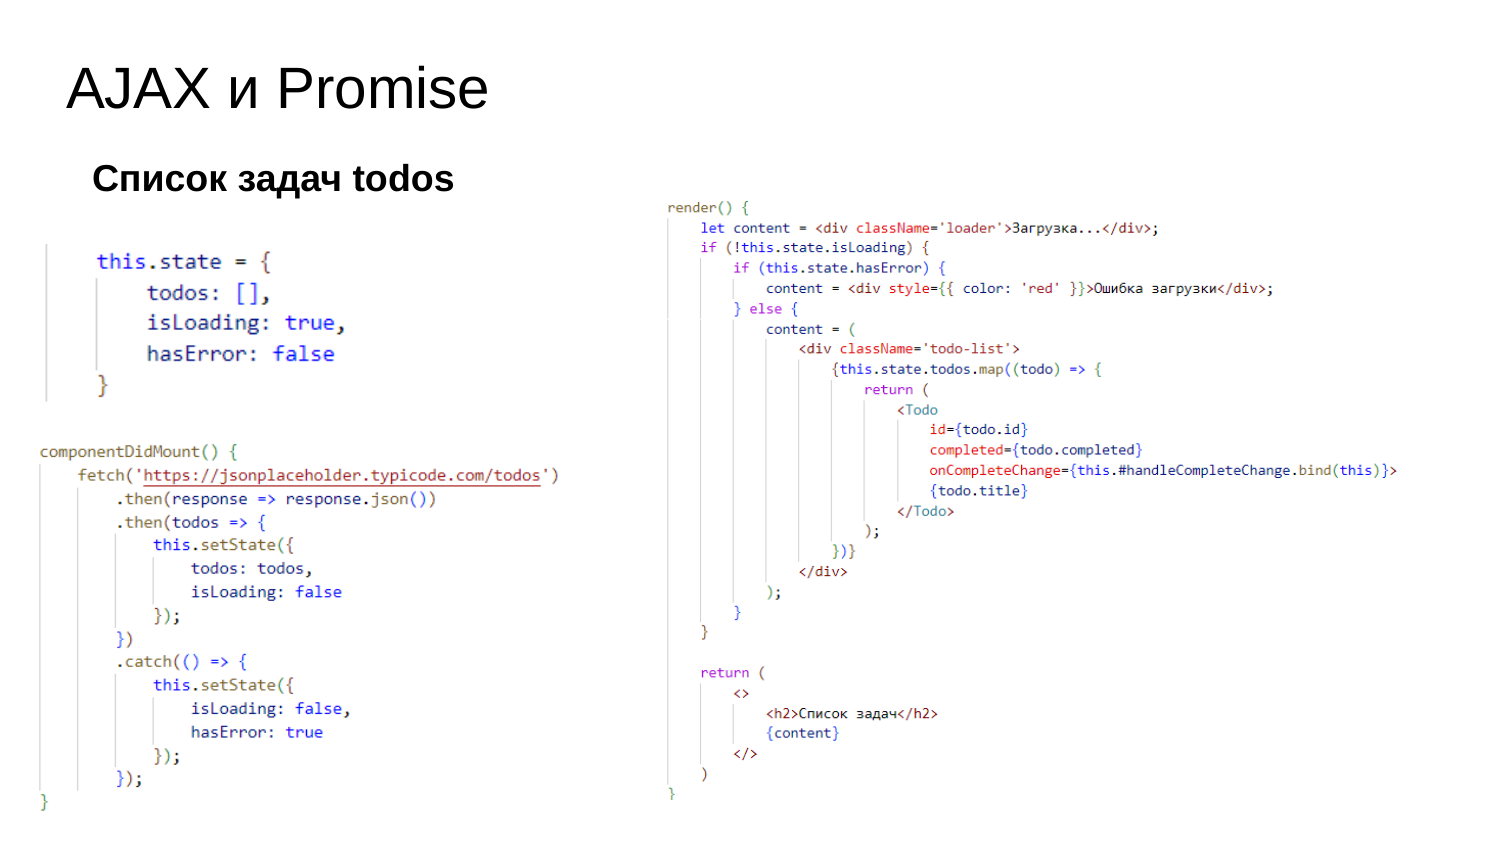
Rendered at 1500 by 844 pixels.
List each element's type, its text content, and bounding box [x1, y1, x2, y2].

picture [38, 243, 480, 406]
picture [656, 199, 1430, 801]
picture [24, 429, 614, 819]
title AJAX и Promise [51, 35, 1449, 139]
text_box Список задач todos [77, 138, 492, 219]
